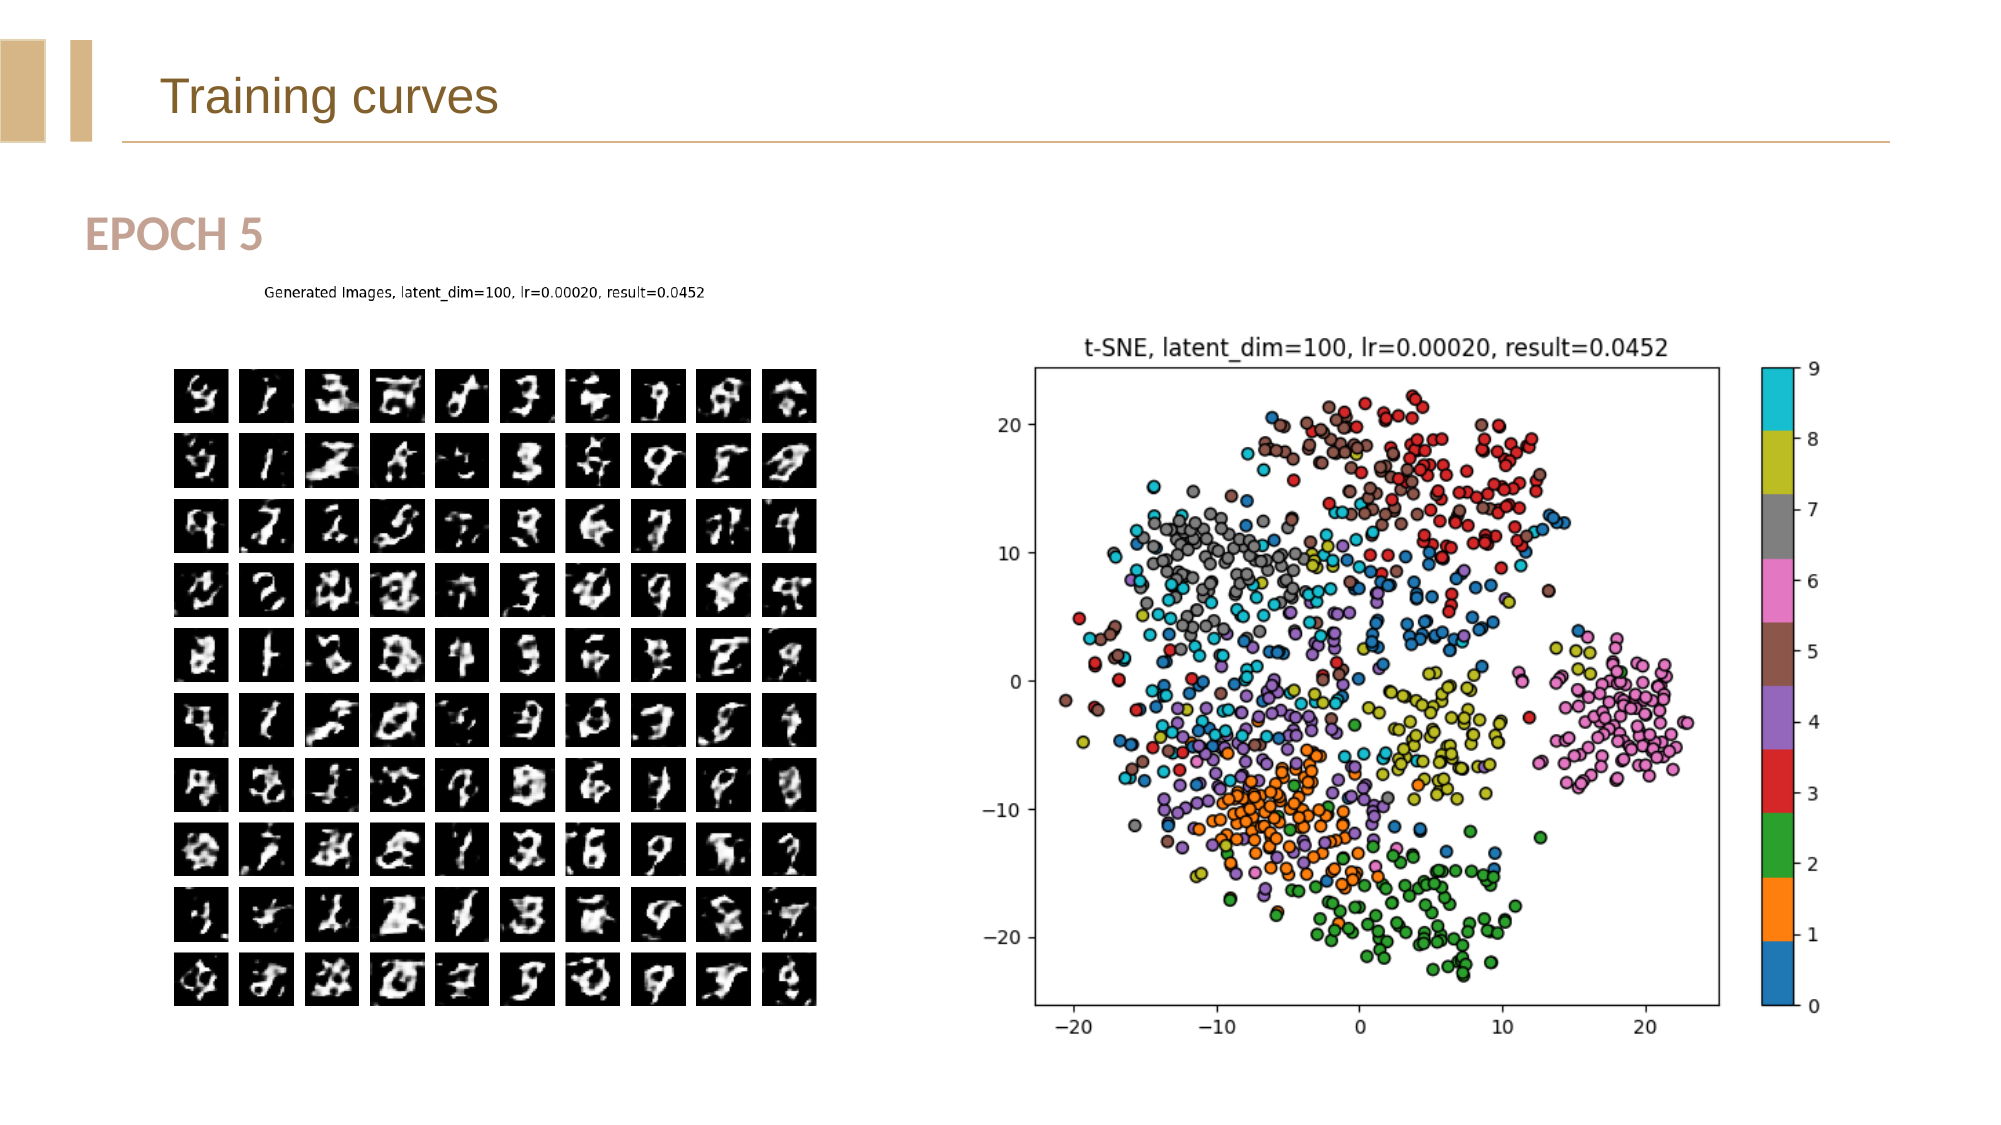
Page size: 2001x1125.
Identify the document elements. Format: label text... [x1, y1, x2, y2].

text_box EPOCH 5 [70, 193, 1905, 268]
text_box [70, 40, 93, 142]
text_box [0, 39, 46, 143]
text_box Training curves [144, 56, 1648, 131]
picture [69, 267, 2000, 1097]
